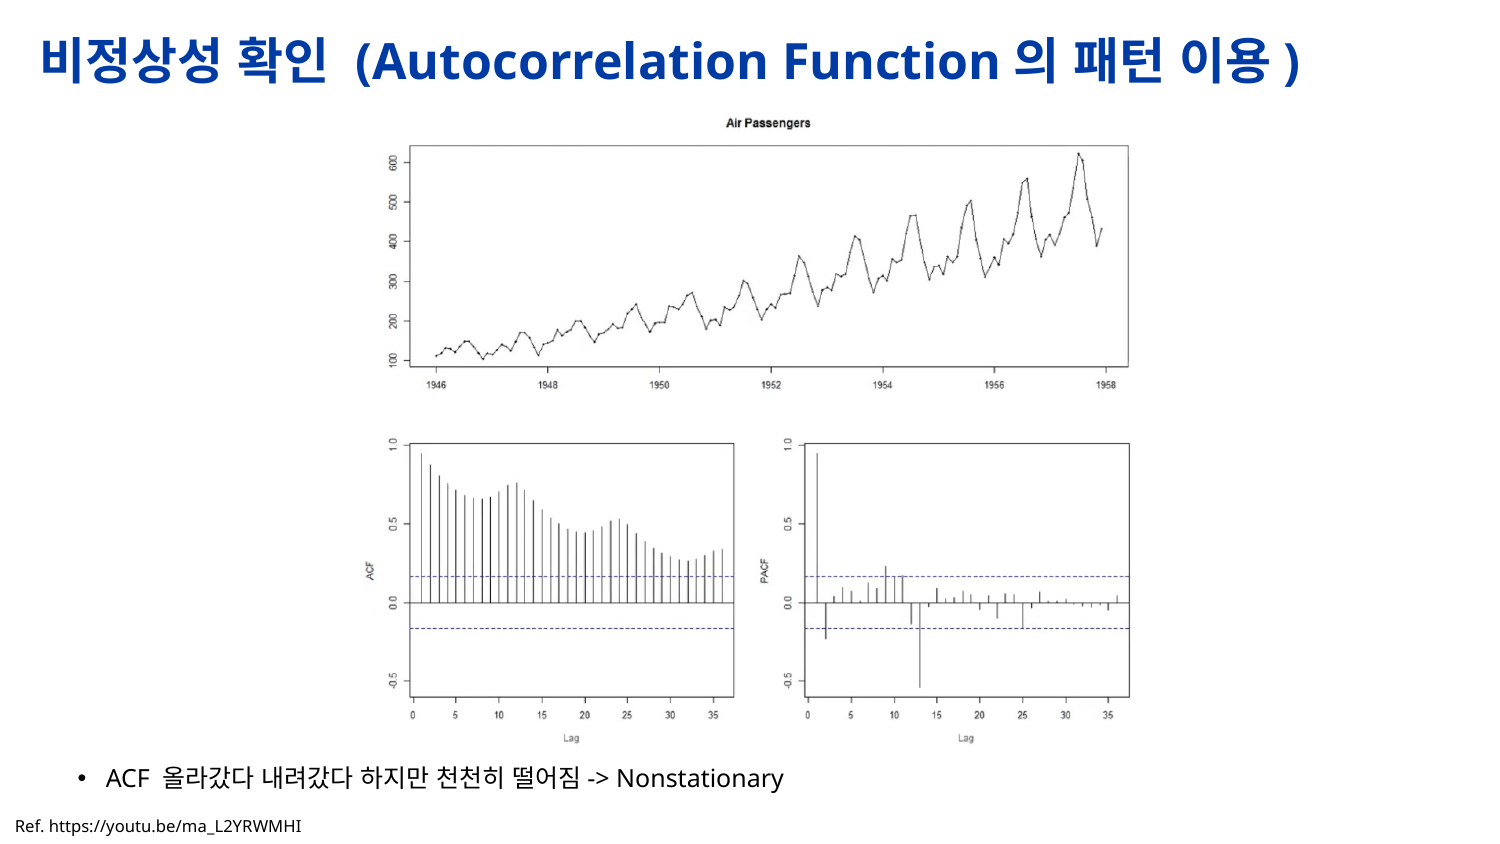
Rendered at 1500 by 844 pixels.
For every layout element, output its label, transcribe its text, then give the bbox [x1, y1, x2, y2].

list ACF 올라갔다 내려갔다 하지만 천천히 떨어짐-> Nonstationary [33, 747, 1478, 809]
picture [352, 93, 1148, 763]
text_box Ref. https://youtu.be/ma_L2YRWMHI [0, 808, 1463, 844]
title 비정상성 확인 (Autocorrelation Function의 패턴 이용) [24, 14, 1478, 109]
